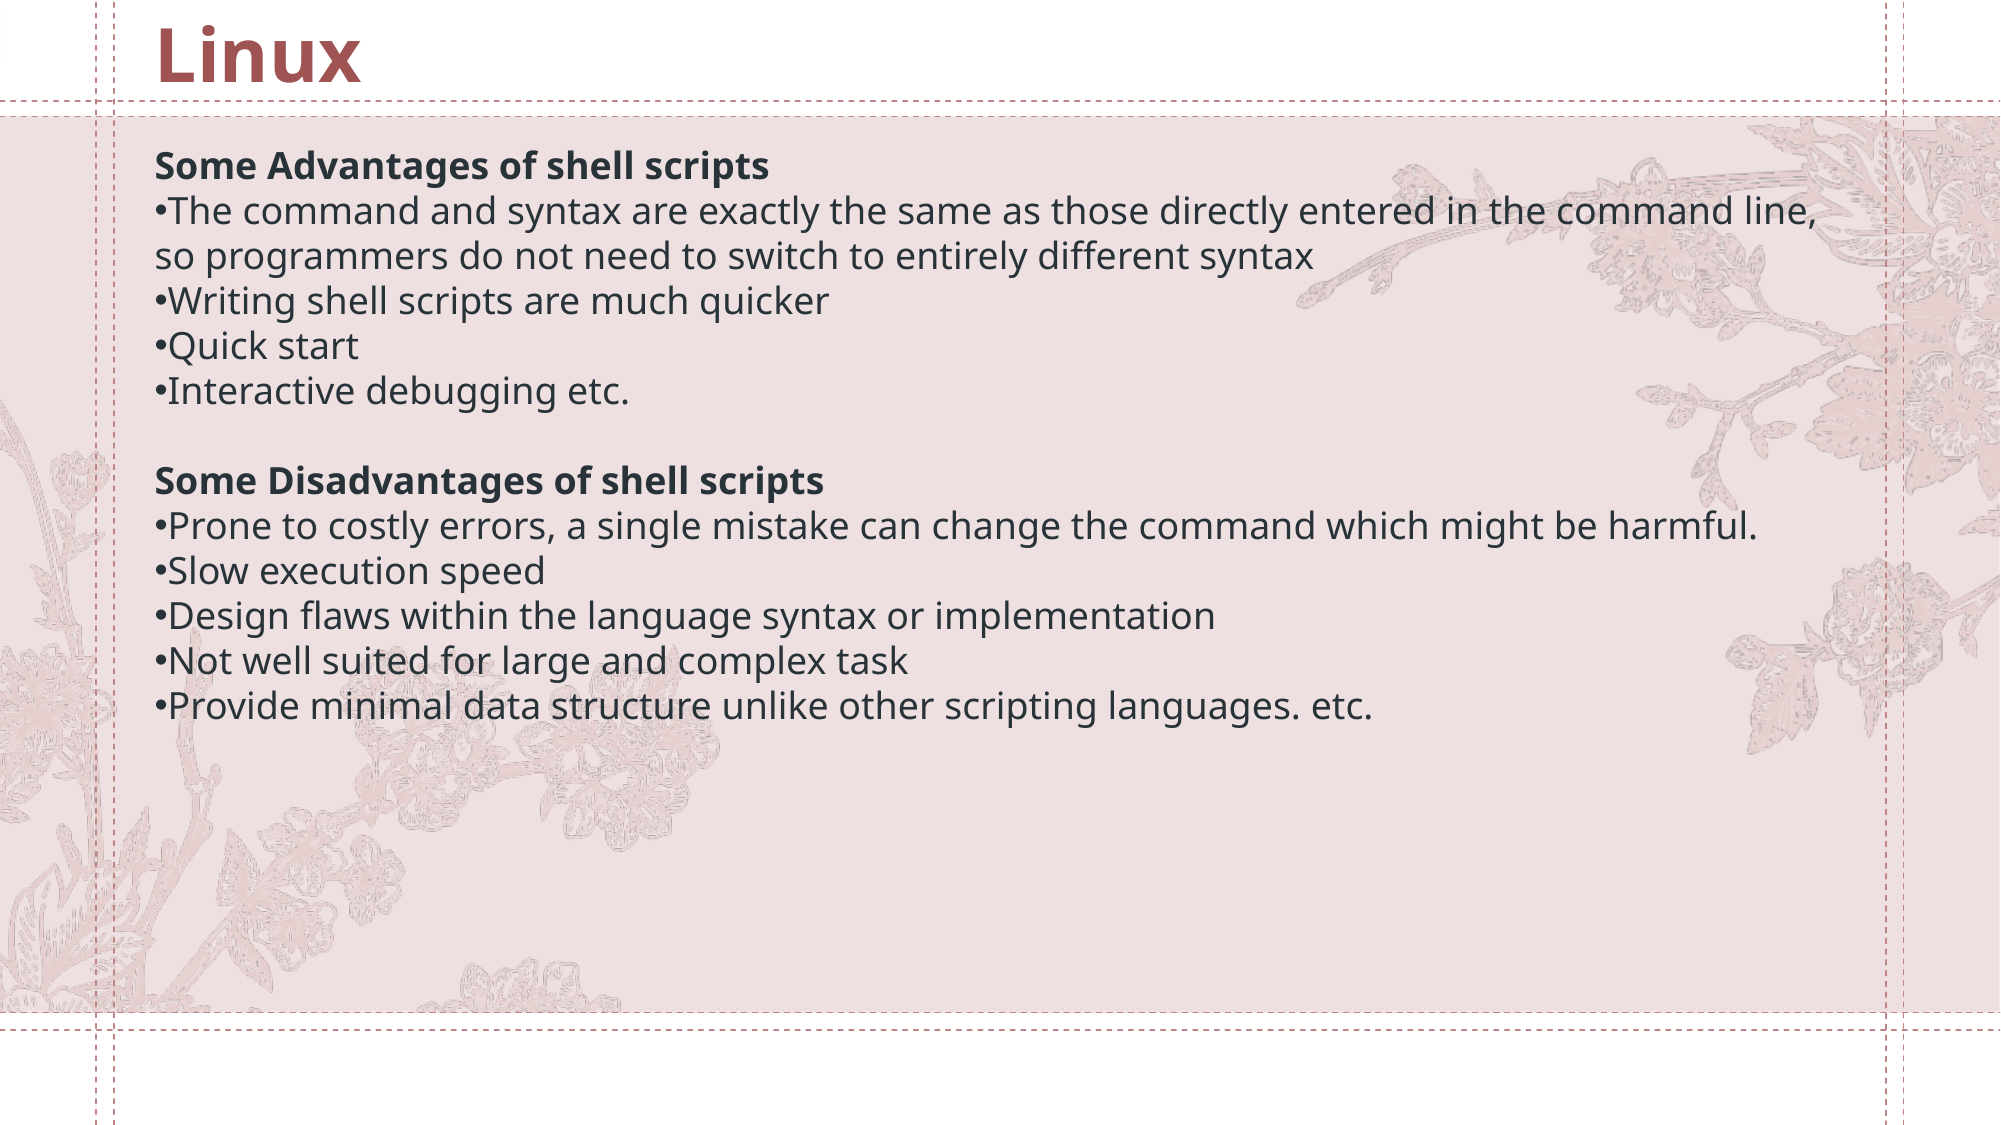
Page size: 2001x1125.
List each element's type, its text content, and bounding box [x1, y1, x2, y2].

picture [1240, 116, 2000, 873]
text_box Linux [139, 0, 1141, 105]
text_box Some Advantages of shell scripts The command and syntax are exactly the same as those directly entered in the command line, so programmers do not need to switch to entirely different syntax Writing shell scripts are much quicker Quick start Interactive debugging etc. Some Disadvantages of shell scripts Prone to costly errors, a single mistake can change the command which might be harmful. Slow execution speed Design flaws within the language syntax or implementation Not well suited for large and complex task Provide minimal data structure unlike other scripting languages. etc. [139, 134, 1839, 735]
picture [0, 297, 778, 1013]
